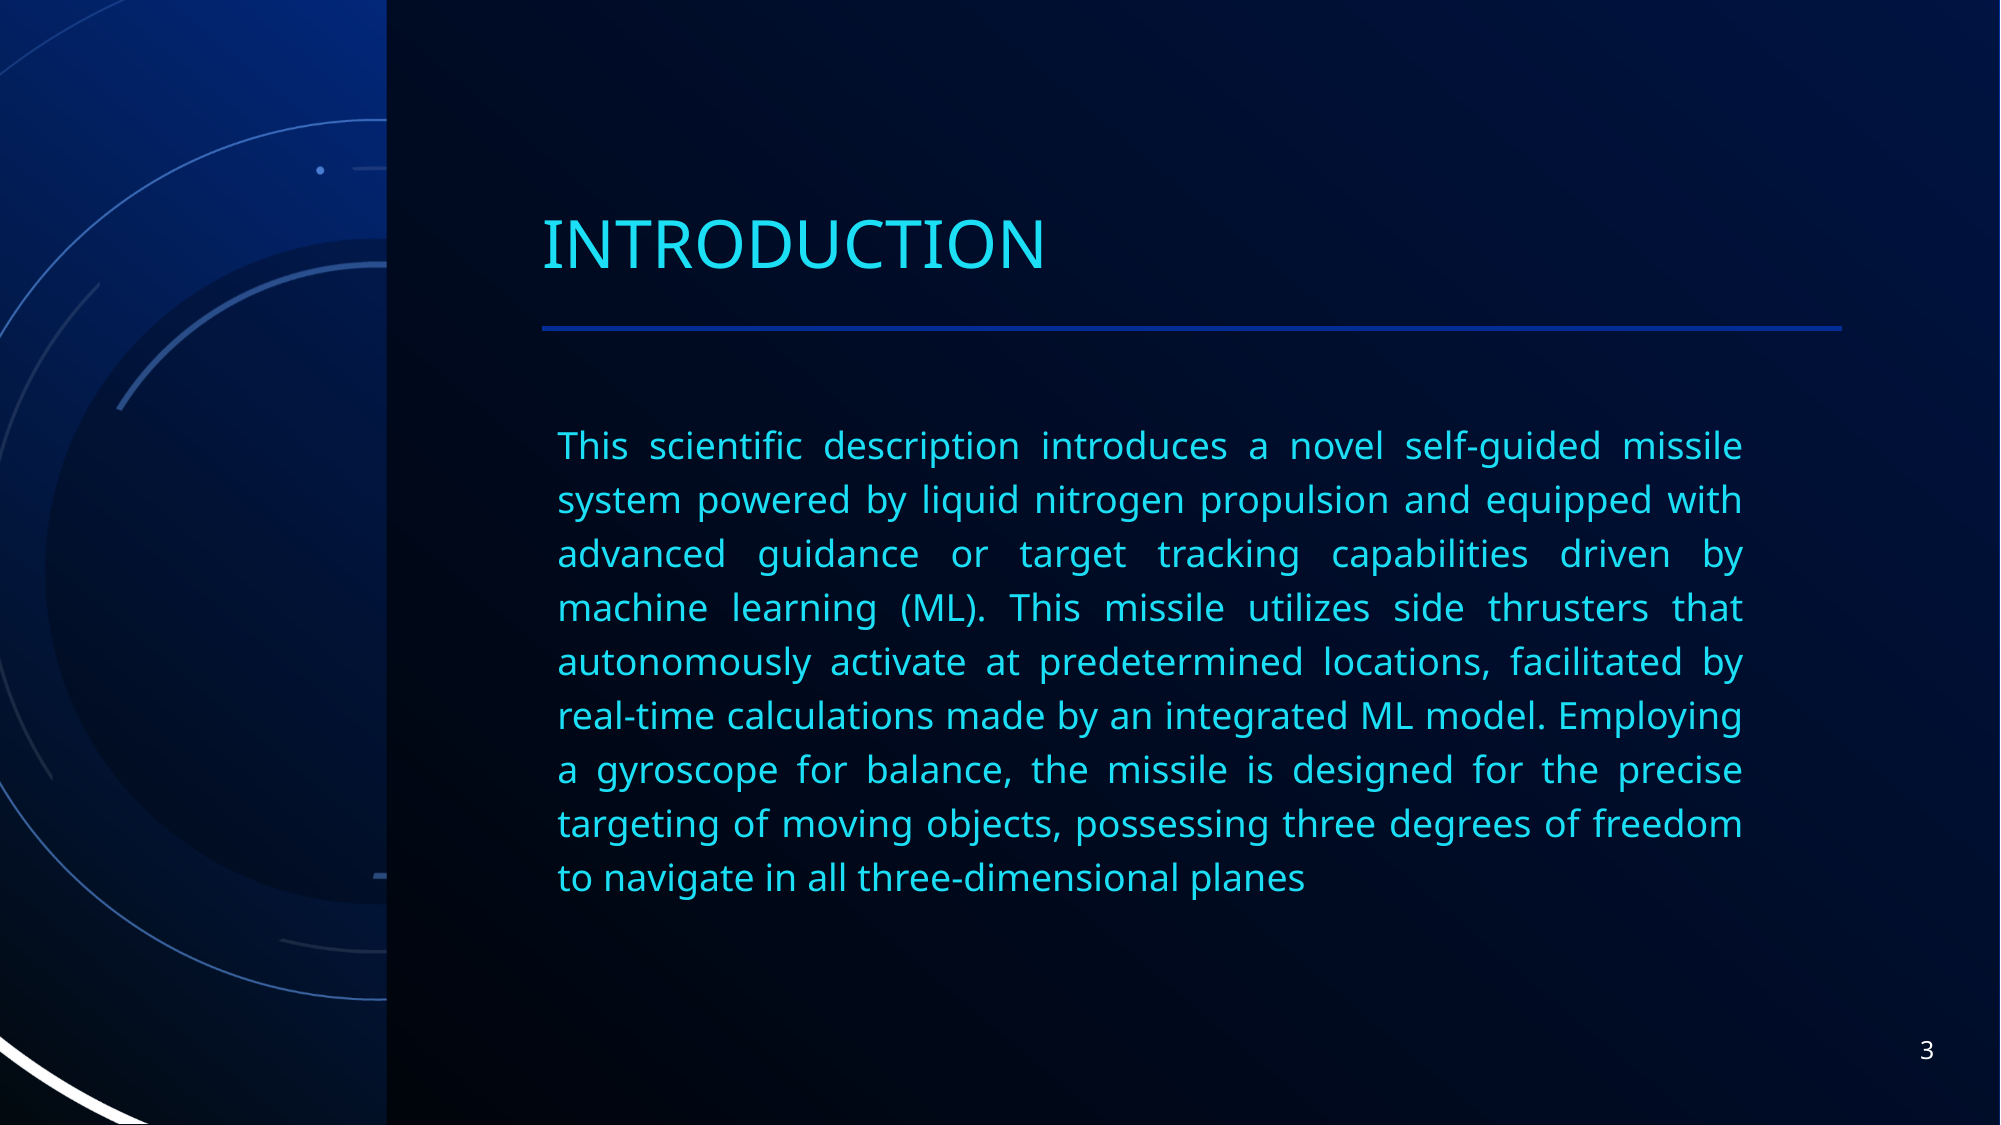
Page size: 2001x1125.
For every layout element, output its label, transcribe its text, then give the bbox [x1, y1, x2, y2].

list This scientific description introduces a novel self-guided missile system powered by liquid nitrogen propulsion and equipped with advanced guidance or target tracking capabilities driven by machine learning (ML). This missile utilizes side thrusters that autonomously activate at predetermined locations, facilitated by real-time calculations made by an integrated ML model. Employing a gyroscope for balance, the missile is designed for the precise targeting of moving objects, possessing three degrees of freedom to navigate in all three-dimensional planes [542, 405, 1760, 1009]
title Introduction [542, 18, 1760, 291]
picture [0, 0, 387, 1124]
slide_number 3 [1499, 1021, 1950, 1082]
